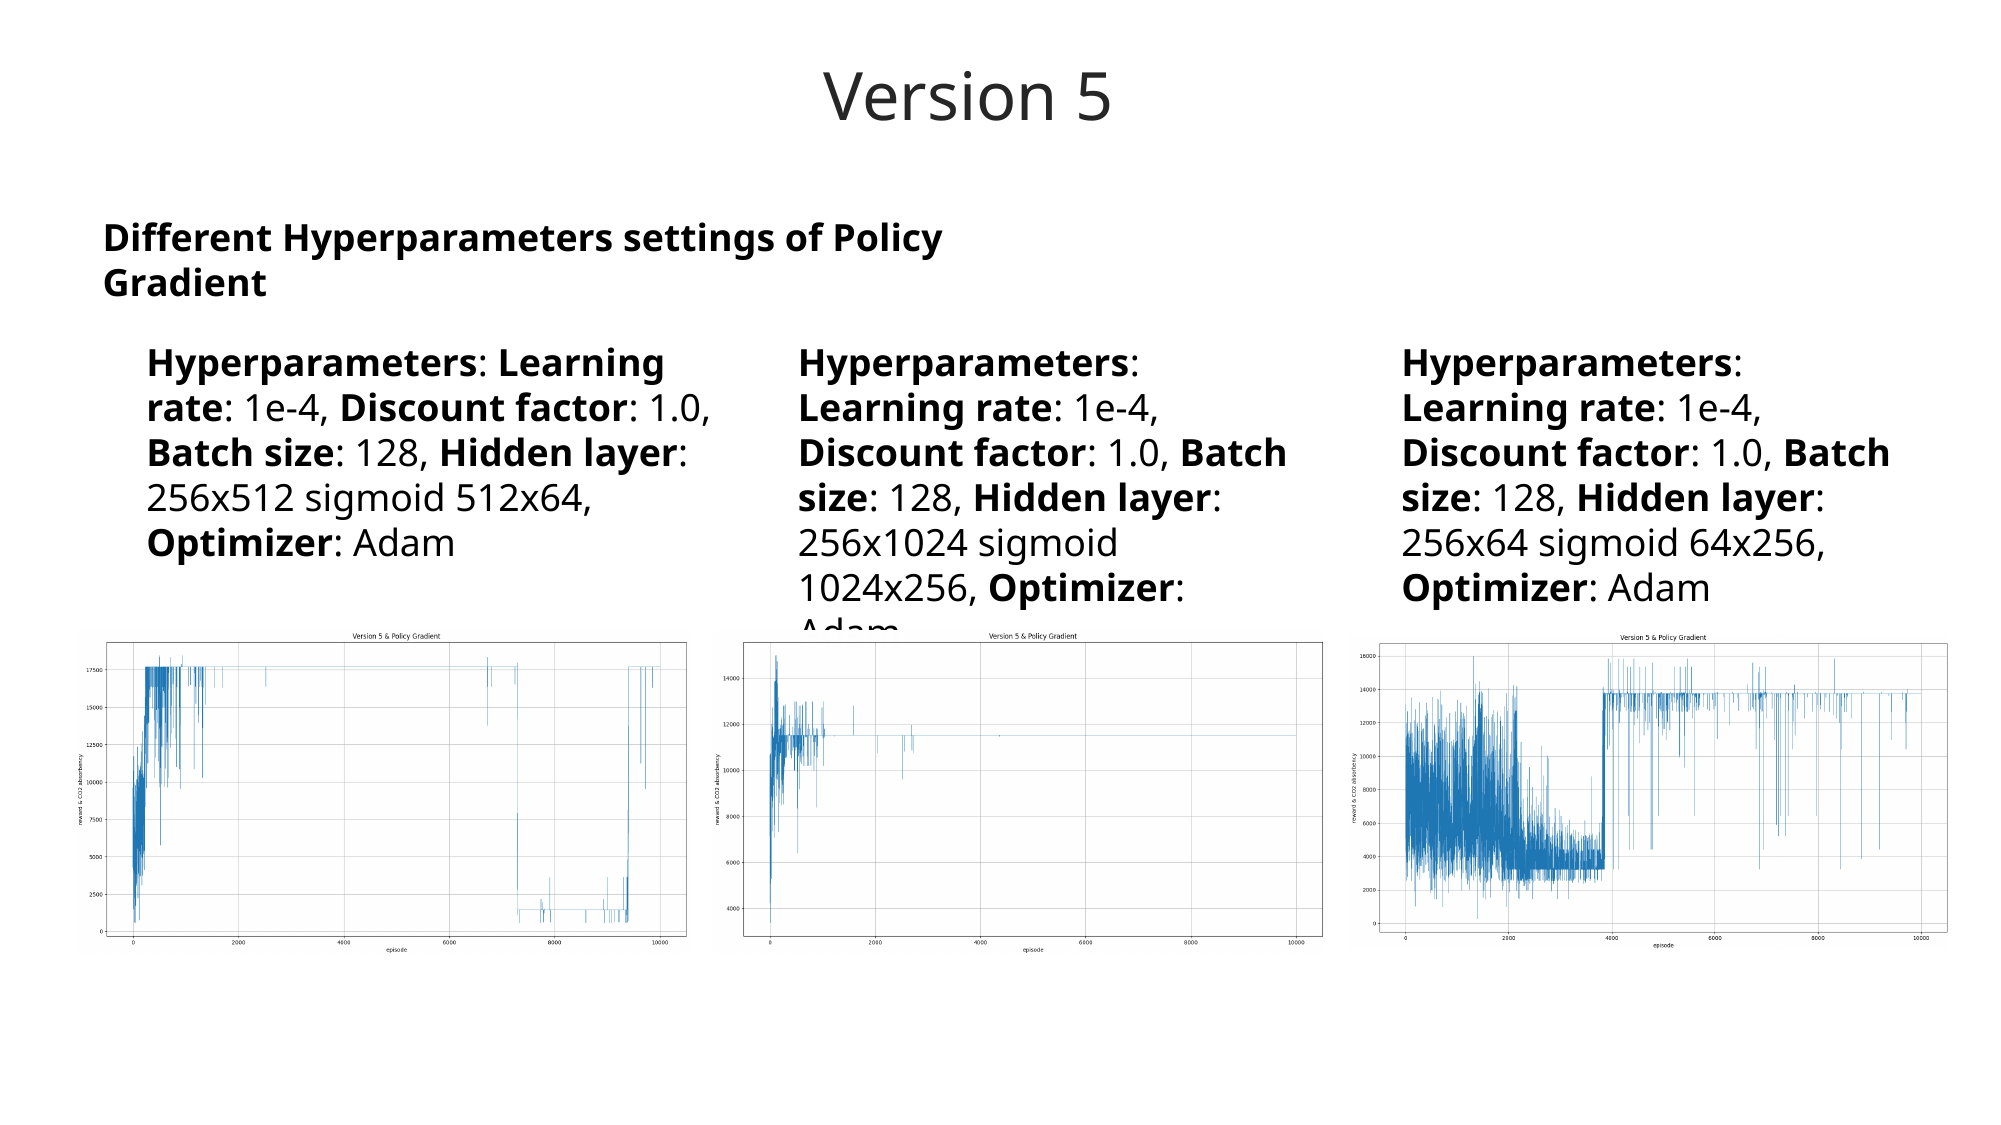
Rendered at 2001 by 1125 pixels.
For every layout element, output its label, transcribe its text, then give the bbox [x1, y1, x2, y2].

picture [1348, 633, 1948, 950]
text_box Different Hyperparameters settings of Policy Gradient [87, 206, 1061, 312]
text_box Hyperparameters: Learning rate: 1e-4, Discount factor: 1.0, Batch size: 128, Hidden layer: 256x512 sigmoid 512x64, Optimizer: Adam [131, 331, 732, 617]
text_box Hyperparameters: Learning rate: 1e-4, Discount factor: 1.0, Batch size: 128, Hidden layer: 256x64 sigmoid 64x256, Optimizer: Adam [1386, 331, 1911, 633]
picture [77, 630, 689, 954]
text_box Version 5 [808, 46, 1192, 142]
picture [713, 630, 1325, 954]
text_box Hyperparameters: Learning rate: 1e-4, Discount factor: 1.0, Batch size: 128, Hidden layer: 256x1024 sigmoid 1024x256, Optimizer: Adam [783, 331, 1307, 630]
